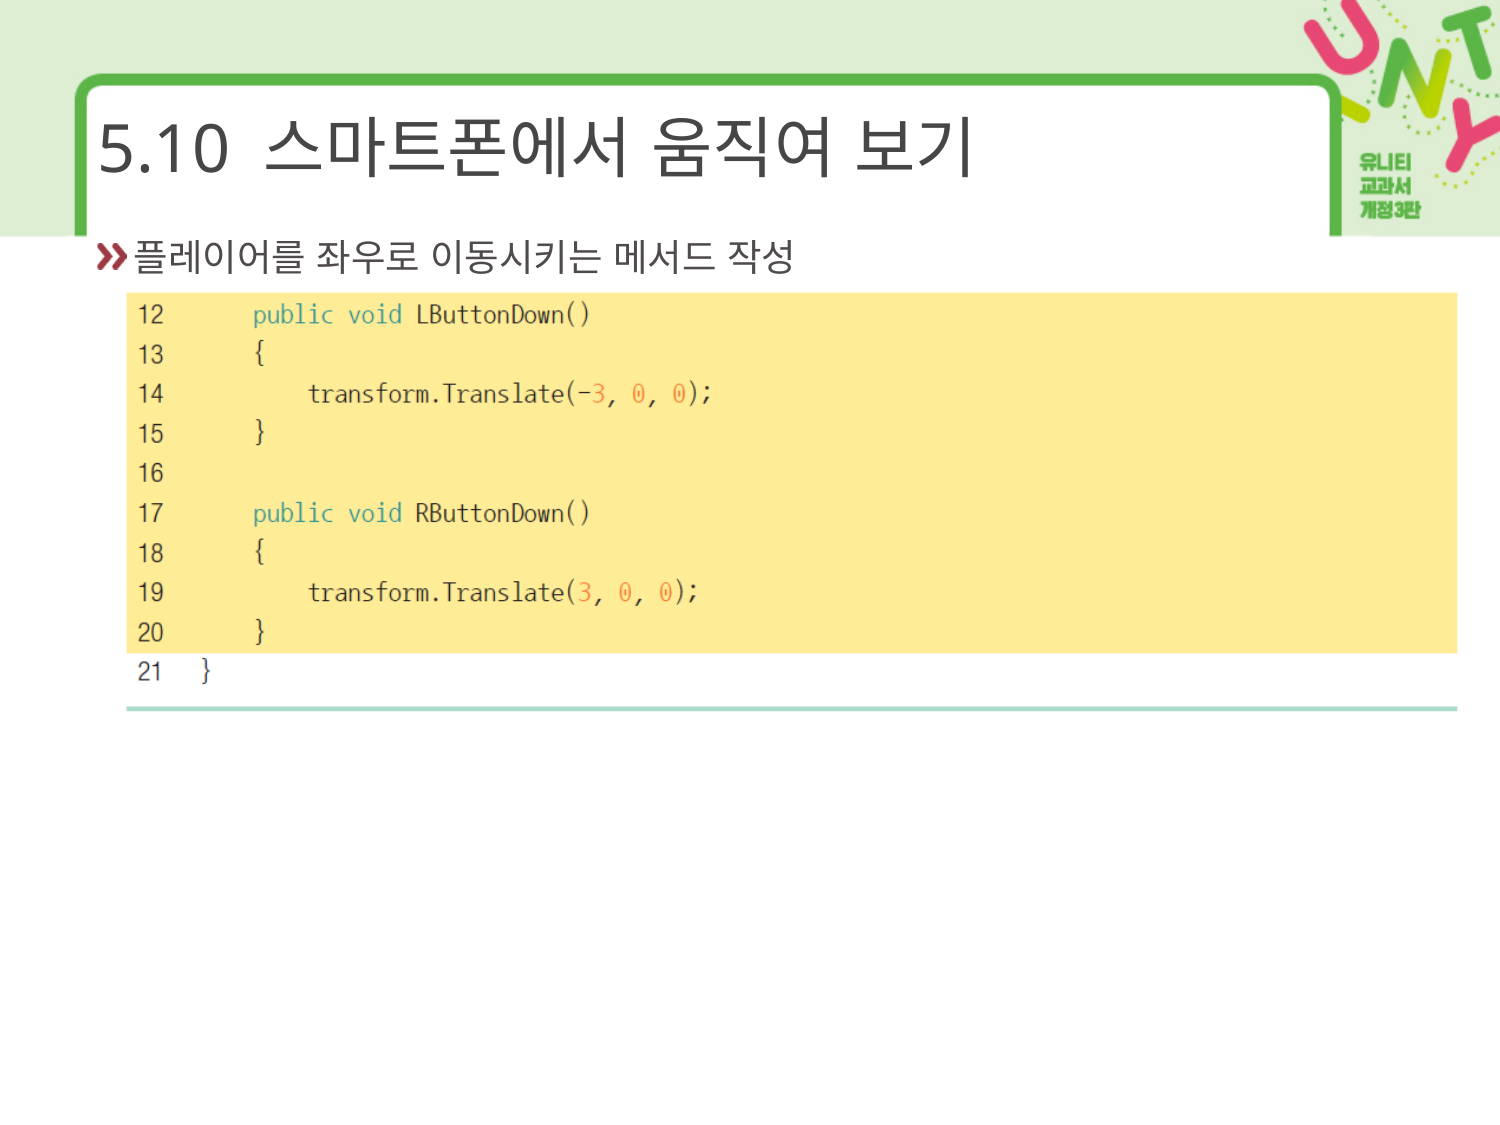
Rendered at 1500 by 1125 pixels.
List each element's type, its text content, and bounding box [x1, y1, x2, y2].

title 5.10 스마트폰에서 움직여 보기 [82, 61, 1413, 193]
picture [0, 0, 1500, 1125]
list 플레이어를 좌우로 이동시키는 메서드 작성 [81, 222, 1412, 1037]
